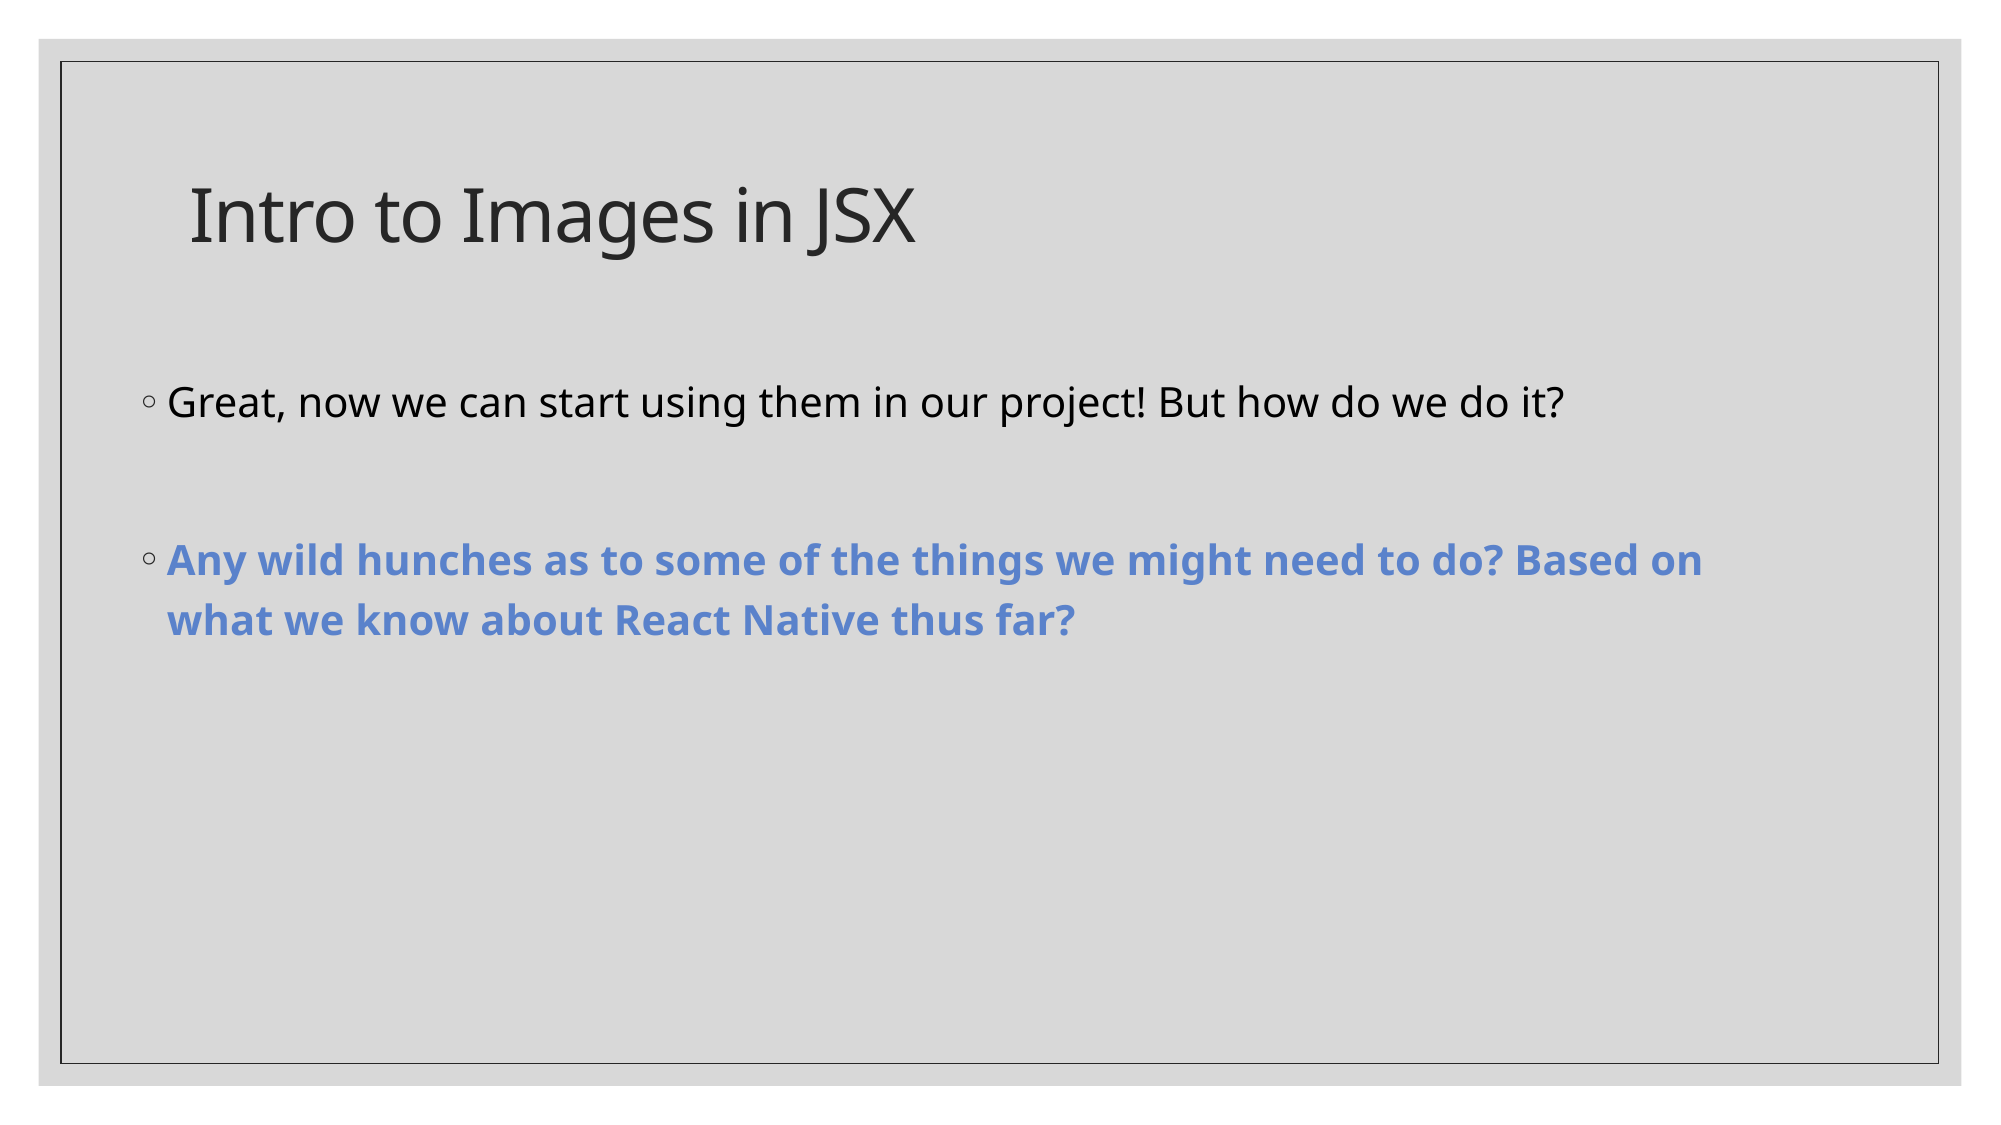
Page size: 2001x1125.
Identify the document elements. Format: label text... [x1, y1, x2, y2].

title Intro to Images in JSX [174, 105, 1825, 331]
list Great, now we can start using them in our project! But how do we do it? Any wild hunches as to some of the things we might need to do? Based on what we know about React Native thus far? [121, 358, 1744, 990]
